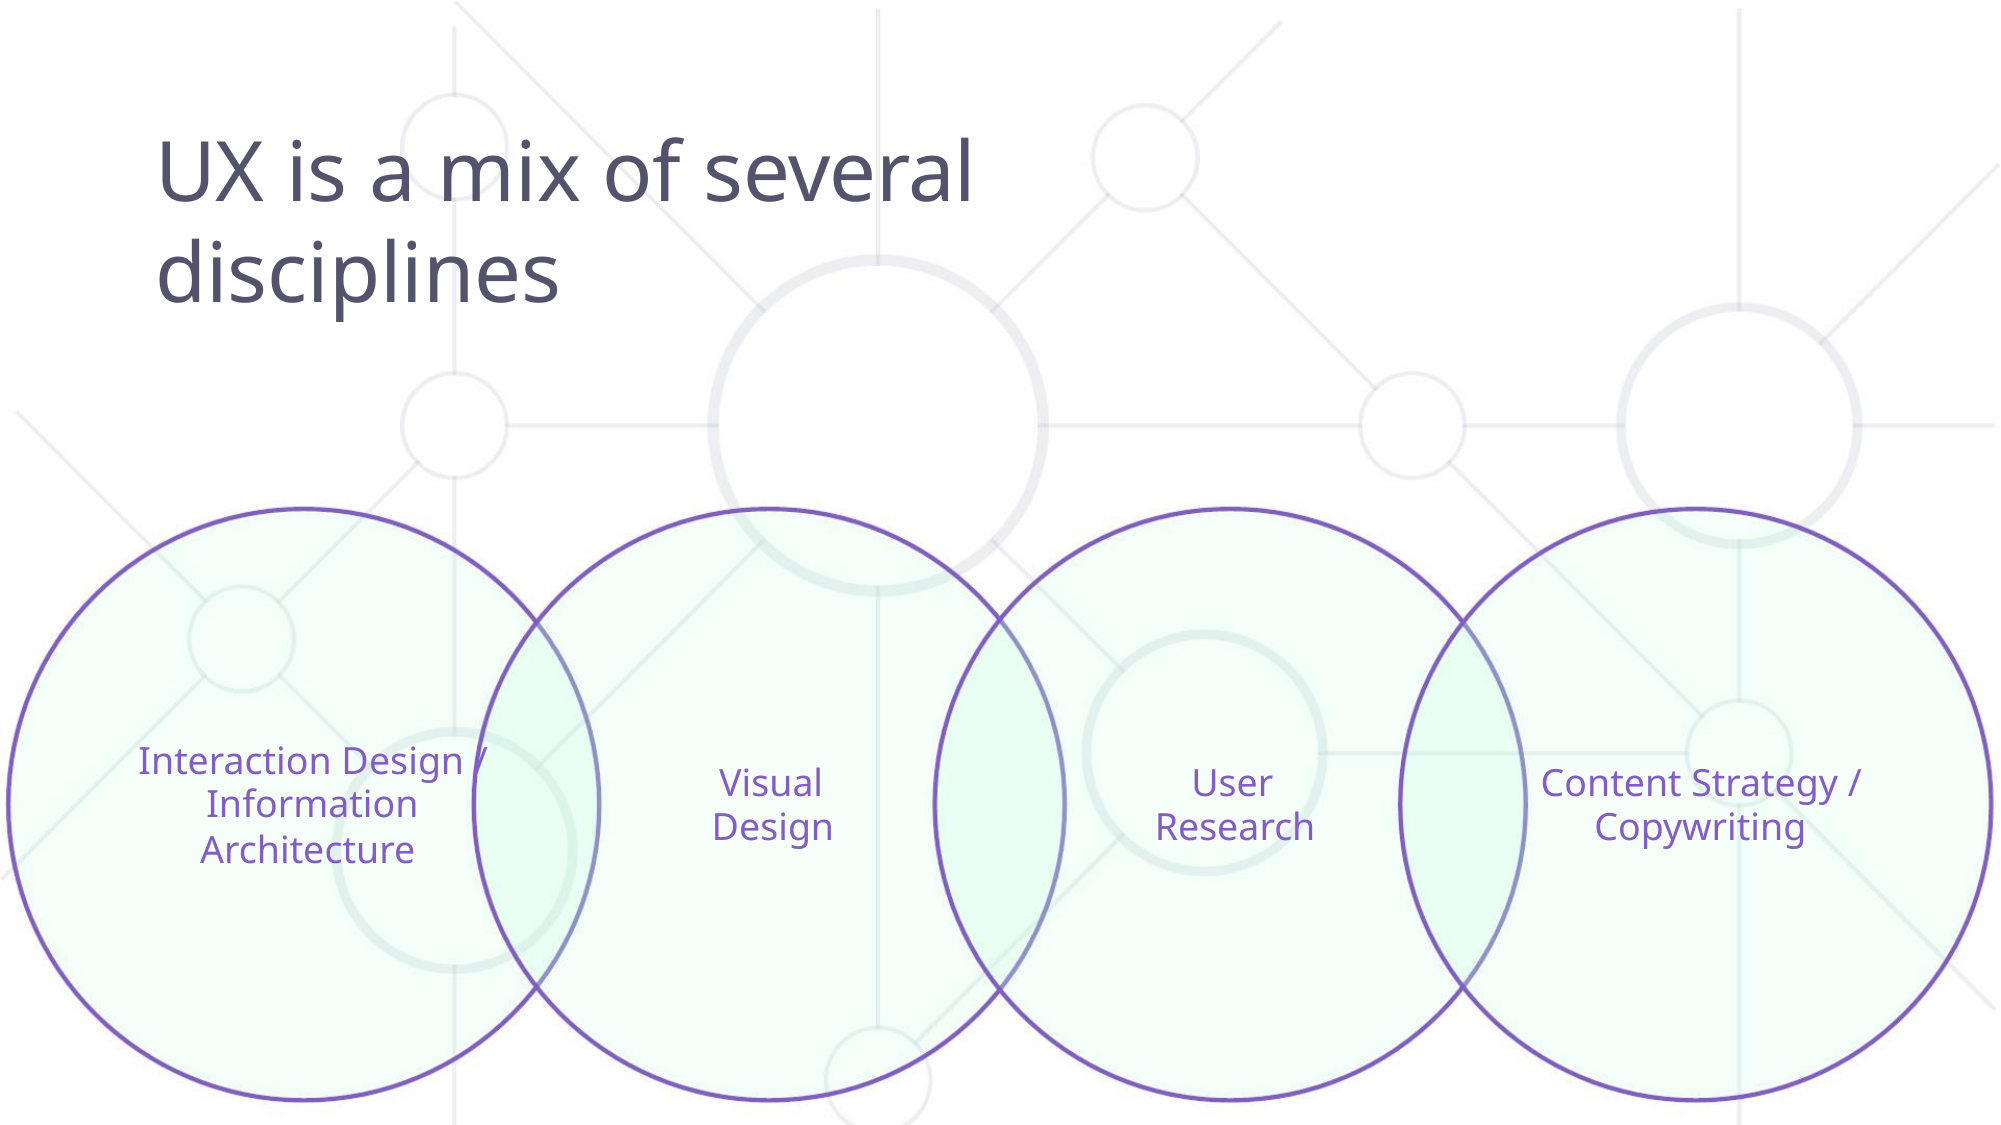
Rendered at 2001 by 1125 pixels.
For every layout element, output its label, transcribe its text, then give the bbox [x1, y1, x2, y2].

text_box Visual Design [711, 759, 851, 848]
text_box [0, 0, 2000, 1125]
text_box User Research [1154, 759, 1331, 848]
text_box Interaction Design / [138, 737, 494, 782]
text_box Content Strategy / Copywriting [1540, 759, 1875, 848]
text_box Information Architecture [200, 780, 432, 872]
text_box UX is a mix of several disciplines [155, 116, 1291, 320]
